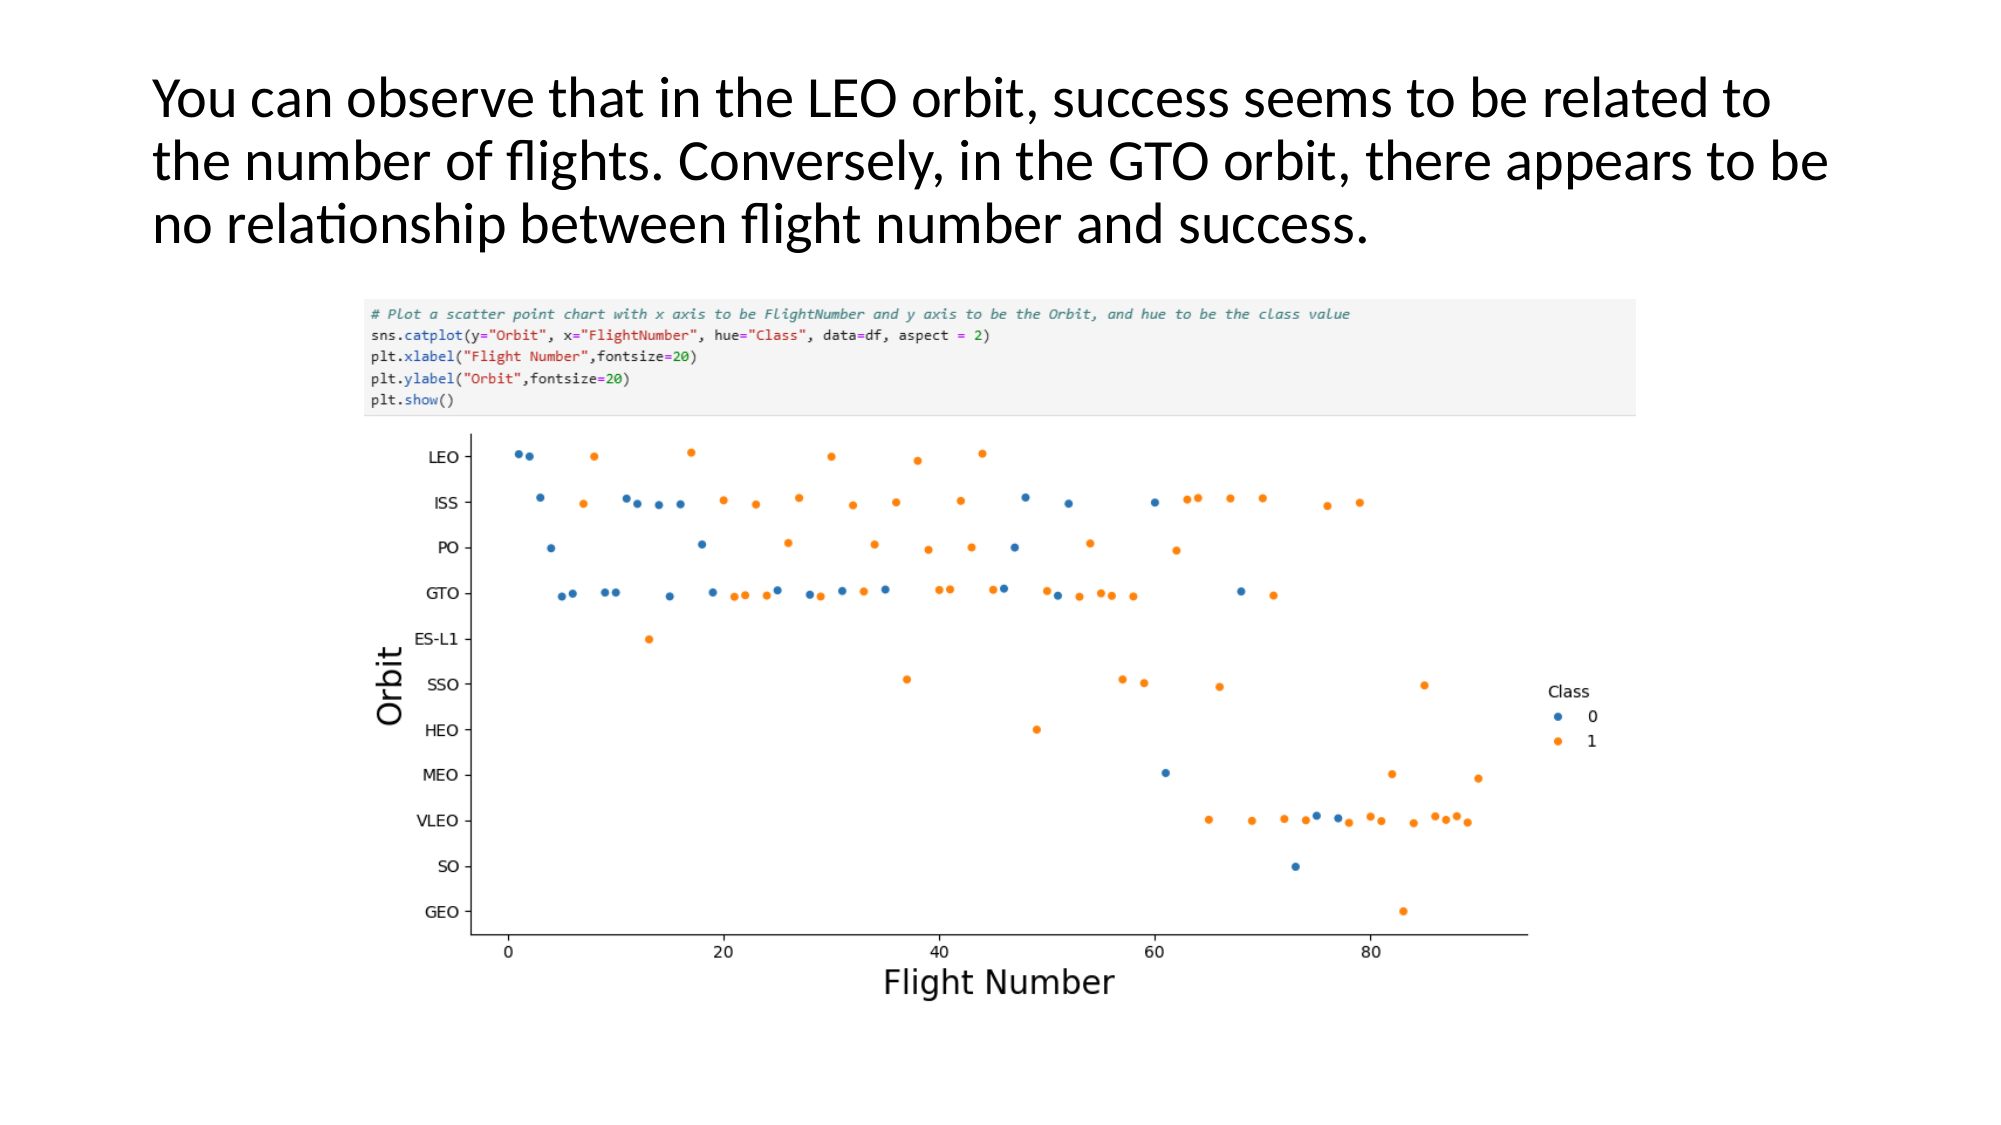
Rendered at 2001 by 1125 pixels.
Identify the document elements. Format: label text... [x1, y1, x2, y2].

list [364, 299, 1636, 1014]
title You can observe that in the LEO orbit, success seems to be related to the number of flights. Conversely, in the GTO orbit, there appears to be no relationship between flight number and success. [137, 59, 1863, 278]
